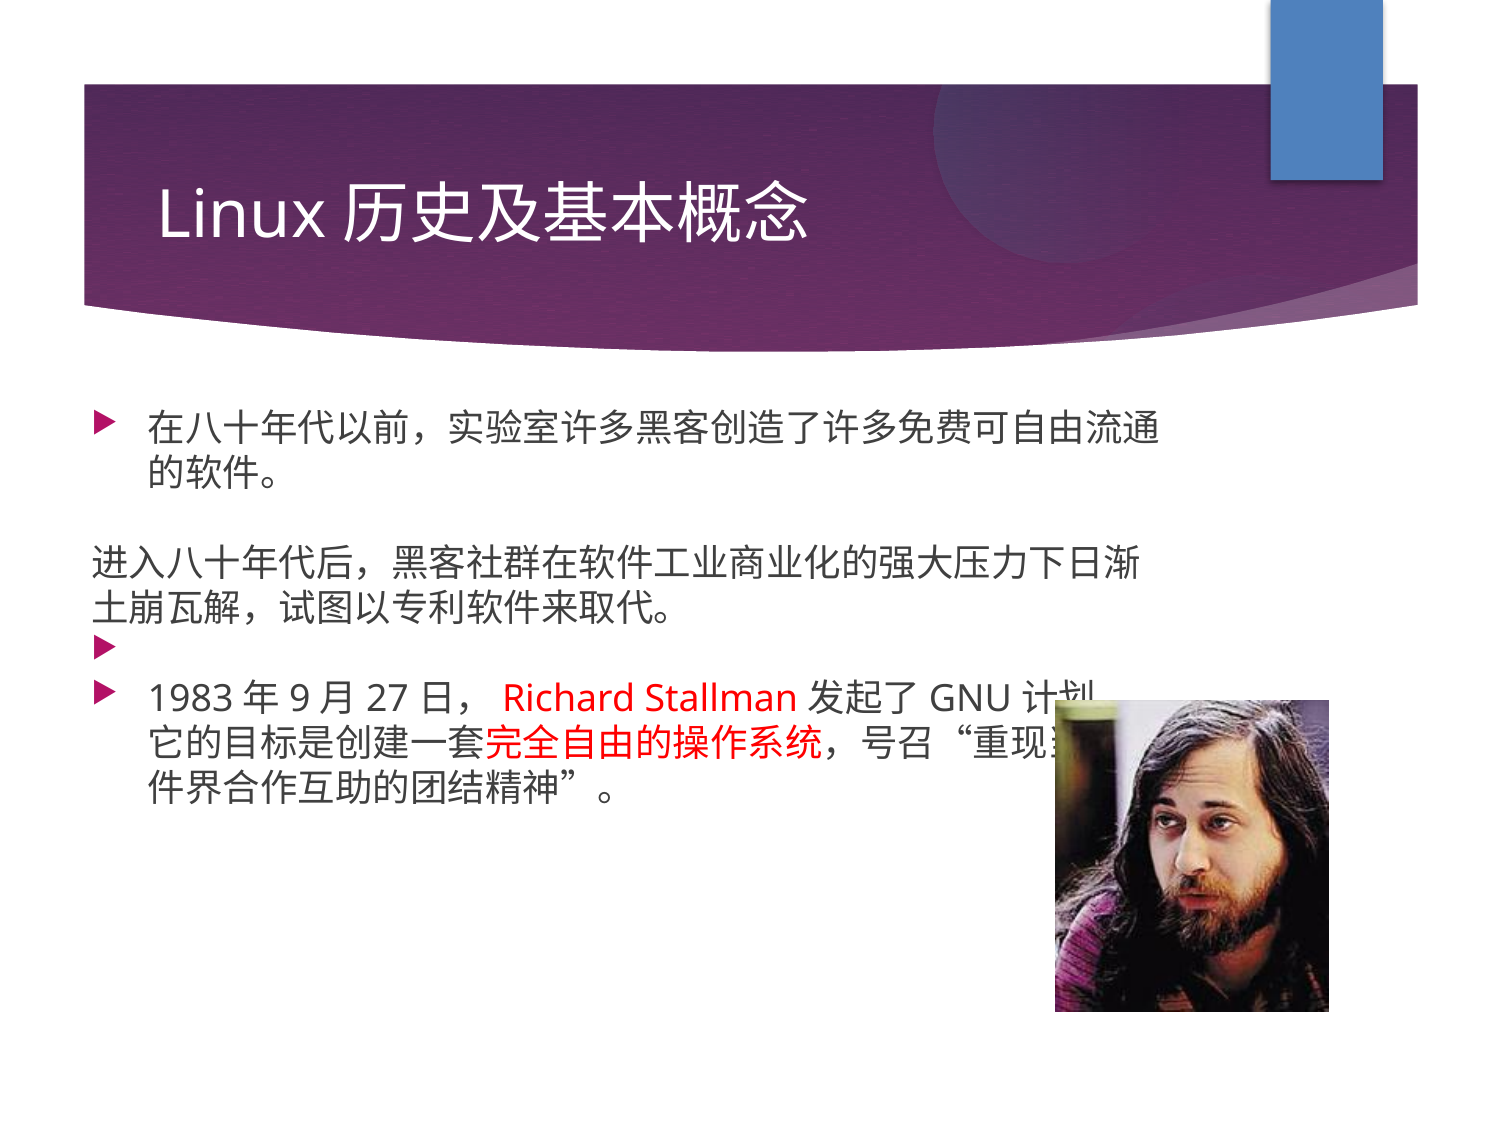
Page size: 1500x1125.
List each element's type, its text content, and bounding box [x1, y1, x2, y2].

picture [85, 85, 1417, 351]
text_box 在八十年代以前，实验室许多黑客创造了许多免费可自由流通的软件。 进入八十年代后，黑客社群在软件工业商业化的强大压力下日渐土崩瓦解，试图以专利软件来取代。 1983年9月27日，Richard Stallman发起了GNU计划，它的目标是创建一套完全自由的操作系统，号召“重现当年软件界合作互助的团结精神”。 [76, 397, 1183, 988]
text_box Linux历史及基本概念 [141, 152, 1183, 269]
picture [1055, 700, 1329, 1012]
text_box Ctrl + Alt + t 快速打开Shell history 查看命令行历史 !xx 执行最近一次以xx开头的命令 !! 执行上一个命令 TAB键 自动补全命令 Ctrl+r byobu (sudo apt-get install) 后台shell cd – 回到上一次目录 nautilus . 在图形文件浏览器打开当前目录 [1241, 288, 1381, 328]
